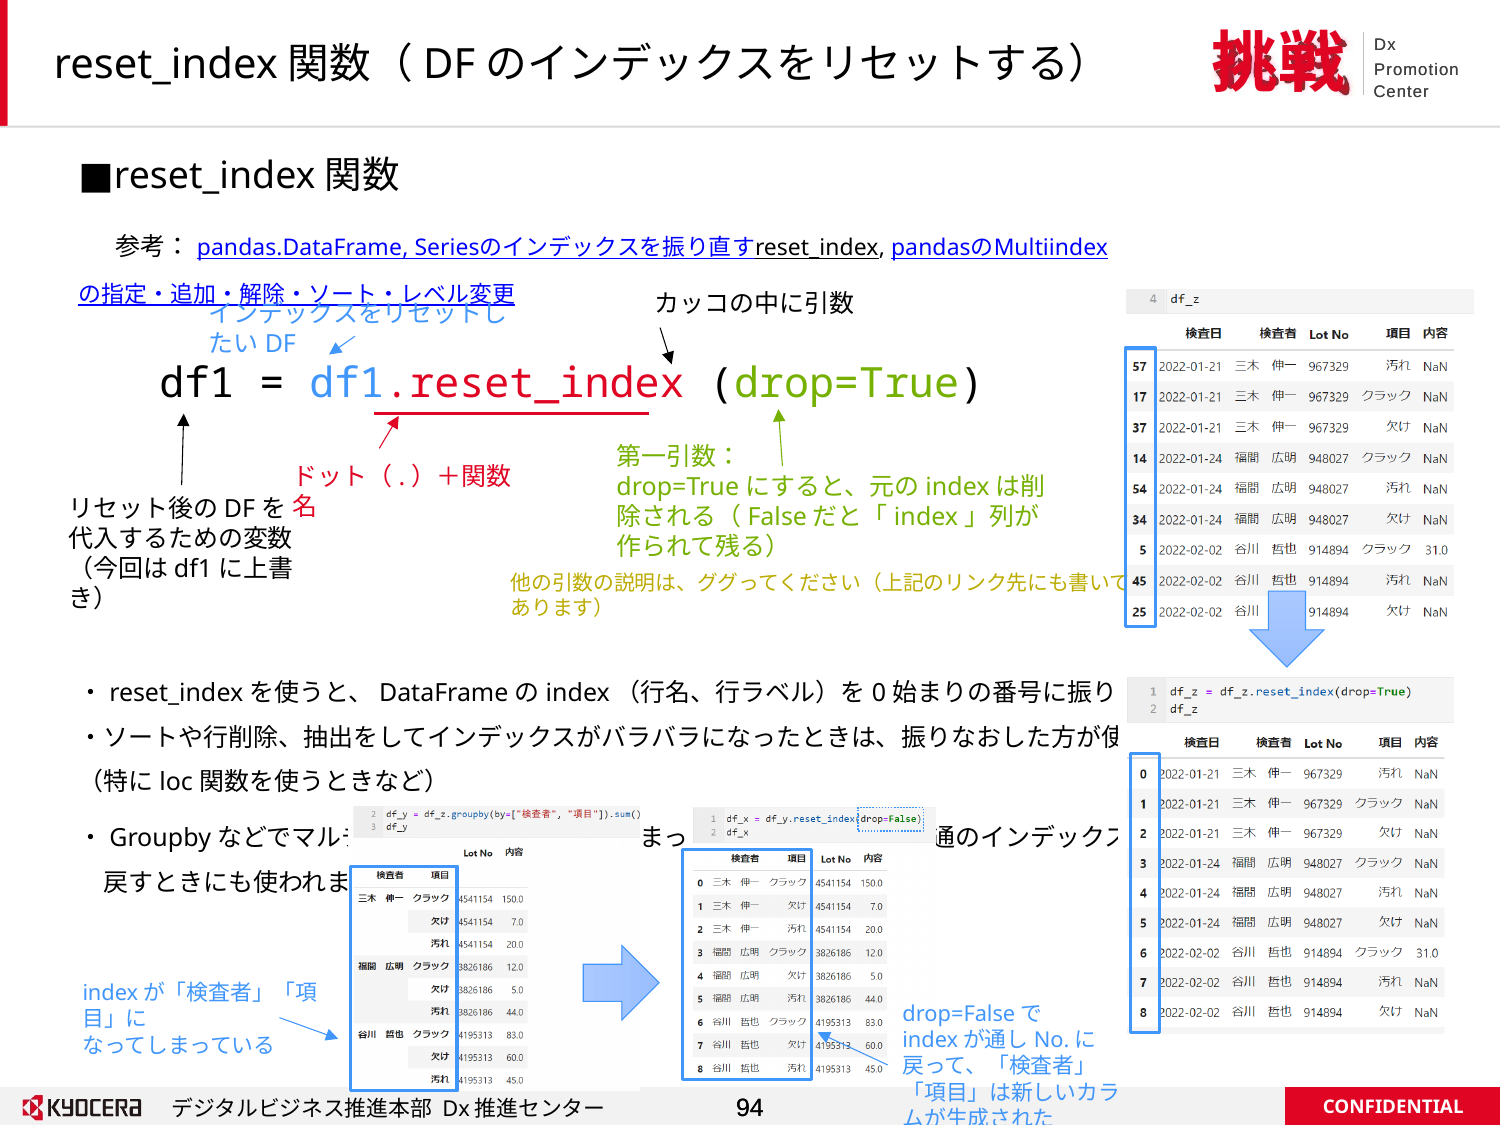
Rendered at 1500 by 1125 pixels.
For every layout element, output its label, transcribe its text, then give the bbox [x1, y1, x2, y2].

picture [10, 1092, 153, 1125]
title reset_index関数（DFのインデックスをリセットする） [38, 3, 1141, 121]
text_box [379, 415, 399, 449]
text_box drop=Falseで indexが通しNo.に戻って、「検査者」「項目」は新しいカラムが生成された [887, 992, 1141, 1125]
text_box 他の引数の説明は、ググってください（上記のリンク先にも書いてあります） [495, 562, 1146, 628]
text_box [328, 336, 356, 355]
text_box [1125, 621, 1156, 627]
text_box df1 = df1.reset_index (drop=True) [144, 348, 1117, 413]
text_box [279, 1017, 339, 1039]
text_box [640, 962, 660, 1003]
picture [347, 806, 640, 1091]
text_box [660, 327, 672, 365]
picture [1117, 289, 1475, 621]
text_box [778, 409, 783, 466]
picture [1117, 672, 1454, 1034]
text_box インデックスをリセットしたいDF [194, 289, 544, 365]
text_box ■reset_index関数 参考：pandas.DataFrame, Seriesのインデックスを振り直すreset_index, pandasのMultiindexの指定・追加・解除・ソート・レベル変更 ・reset_indexを使うと、DataFrameのindex（行名、行ラベル）を0始まりの番号に振りなおすことができる ・ソートや行削除、抽出をしてインデックスがバラバラになったときは、振りなおした方が使いやすい （特にloc関数を使うときなど） ・GroupbyなどでマルチインデックスになってしまったDataFrameを、普通のインデックスに 戻すときにも使われます。 [63, 120, 1429, 485]
text_box 第一引数： drop=Trueにすると、元のindexは削除される（Falseだと「index」列が作られて残る） [601, 433, 1076, 562]
text_box ドット（.）＋関数名 [277, 453, 531, 528]
text_box [1248, 621, 1326, 668]
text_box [817, 1032, 888, 1053]
text_box [682, 849, 688, 1080]
text_box リセット後のDFを 代入するための変数 （今回はdf1に上書き） [53, 485, 350, 620]
picture [1211, 30, 1354, 101]
text_box ■reset_index関数 参考：pandas.DataFrame, Seriesのインデックスを振り直すreset_index, pandasのMultiindexの指定・追加・解除・ソート・レベル変更 ・reset_indexを使うと、DataFrameのindex（行名、行ラベル）を0始まりの番号に振りなおすことができる ・ソートや行削除、抽出をしてインデックスがバラバラになったときは、振りなおした方が使いやすい （特にloc関数を使うときなど） ・GroupbyなどでマルチインデックスになってしまったDataFrameを、普通のインデックスに 戻すときにも使われます。 [63, 413, 1429, 994]
text_box indexが「検査者」「項目」に なってしまっている [67, 971, 347, 1065]
text_box カッコの中に引数 [639, 279, 895, 325]
picture [688, 804, 936, 1083]
